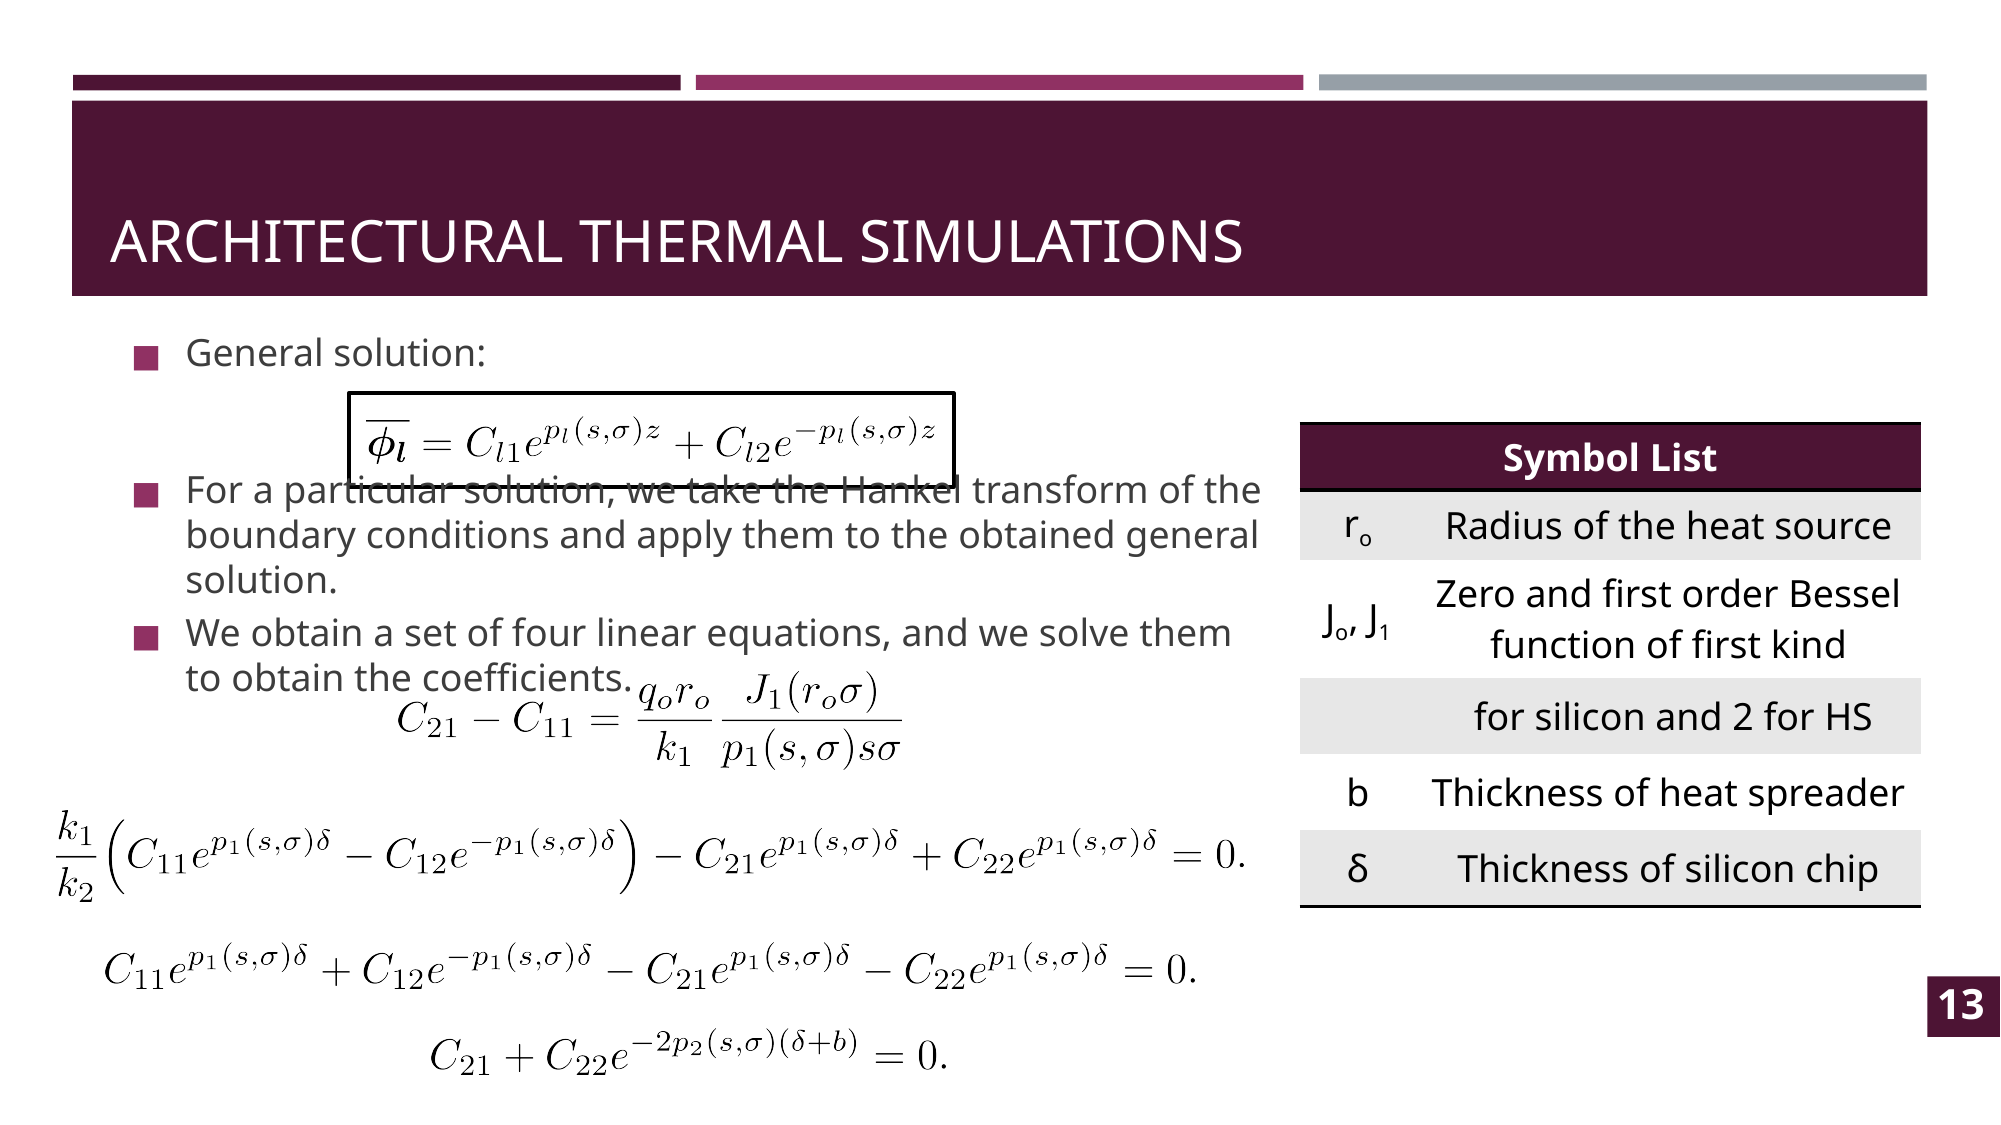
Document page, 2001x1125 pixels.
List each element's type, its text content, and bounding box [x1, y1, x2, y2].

picture [105, 942, 1196, 989]
text_box For a particular solution, we take the Hankel transform of the boundary conditions and apply them to the obtained general solution. We obtain a set of four linear equations, and we solve them to obtain the coefficients. [95, 492, 1282, 672]
list General solution: [95, 321, 1905, 381]
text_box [348, 392, 954, 487]
picture [431, 1028, 946, 1075]
picture [56, 810, 1244, 903]
slide_number 13 [1827, 976, 2000, 1037]
title ARCHITECTURAL THERMAL SIMULATIONS [95, 115, 1905, 282]
picture [398, 671, 902, 770]
